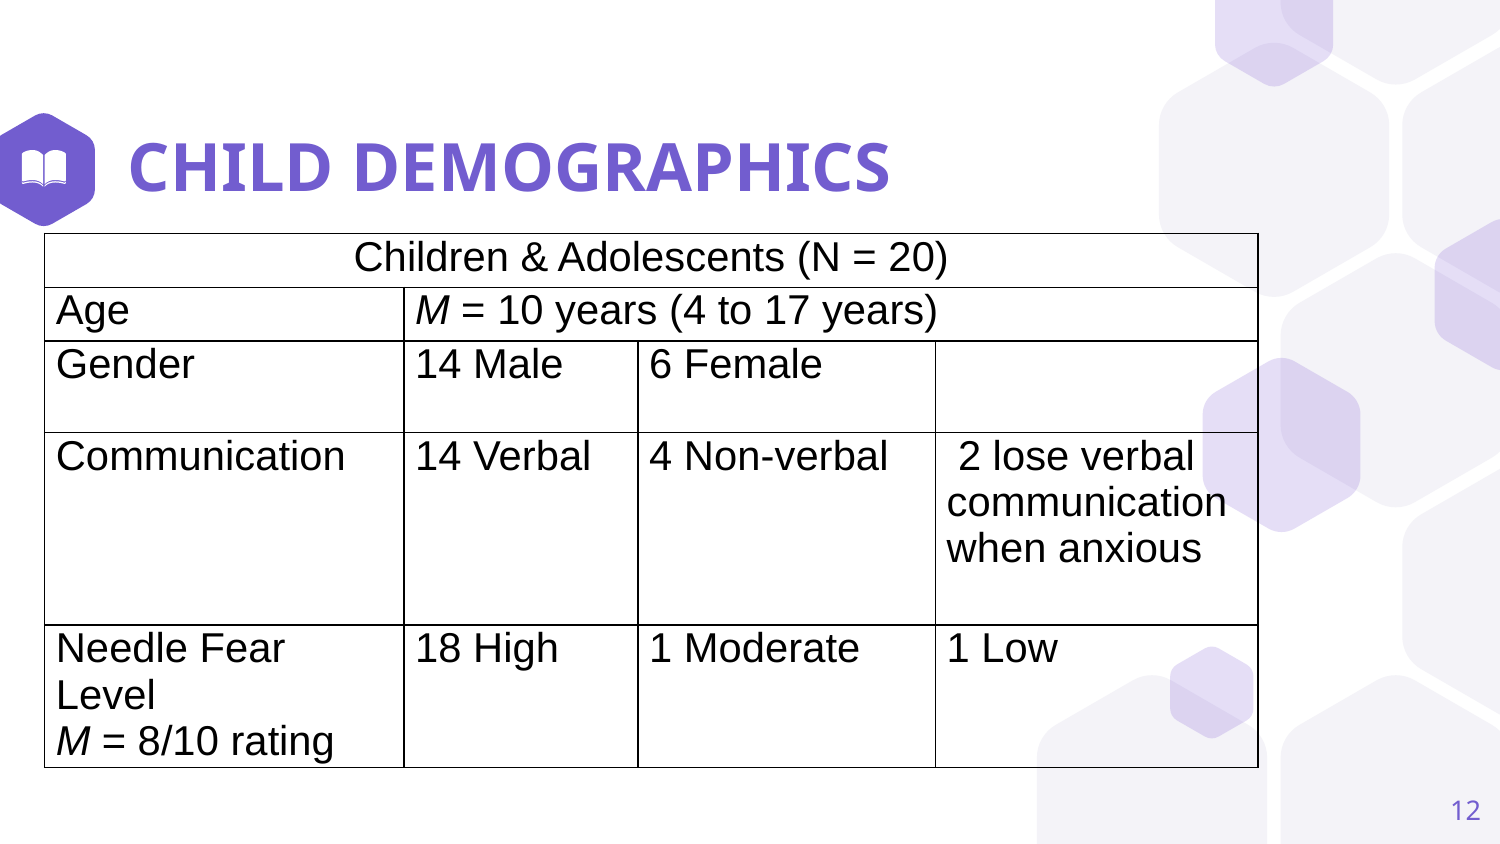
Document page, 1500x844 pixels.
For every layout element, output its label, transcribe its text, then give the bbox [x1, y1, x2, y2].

slide_number 12 [1391, 779, 1482, 844]
table_cell 14 Verbal [405, 433, 637, 624]
table_cell 1 Low [936, 626, 1257, 767]
table_cell Communication [45, 433, 403, 624]
table_cell 6 Female [639, 342, 935, 432]
table_cell M = 10 years (4 to 17 years) [405, 288, 1257, 340]
table_cell 2 lose verbal communication when anxious [936, 433, 1257, 624]
table_cell Needle Fear Level M = 8/10 rating [45, 626, 403, 767]
table_cell Gender [45, 342, 403, 432]
table_cell [936, 342, 1257, 432]
title CHILD DEMOGRAPHICS [127, 137, 1114, 203]
table_cell 18 High [405, 626, 637, 767]
table_cell Age [45, 288, 403, 340]
table_header Children & Adolescents (N = 20) [45, 234, 1257, 287]
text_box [21, 149, 67, 187]
table_cell 4 Non-verbal [639, 433, 935, 624]
table_cell 14 Male [405, 342, 637, 432]
table_cell 1 Moderate [639, 626, 935, 767]
